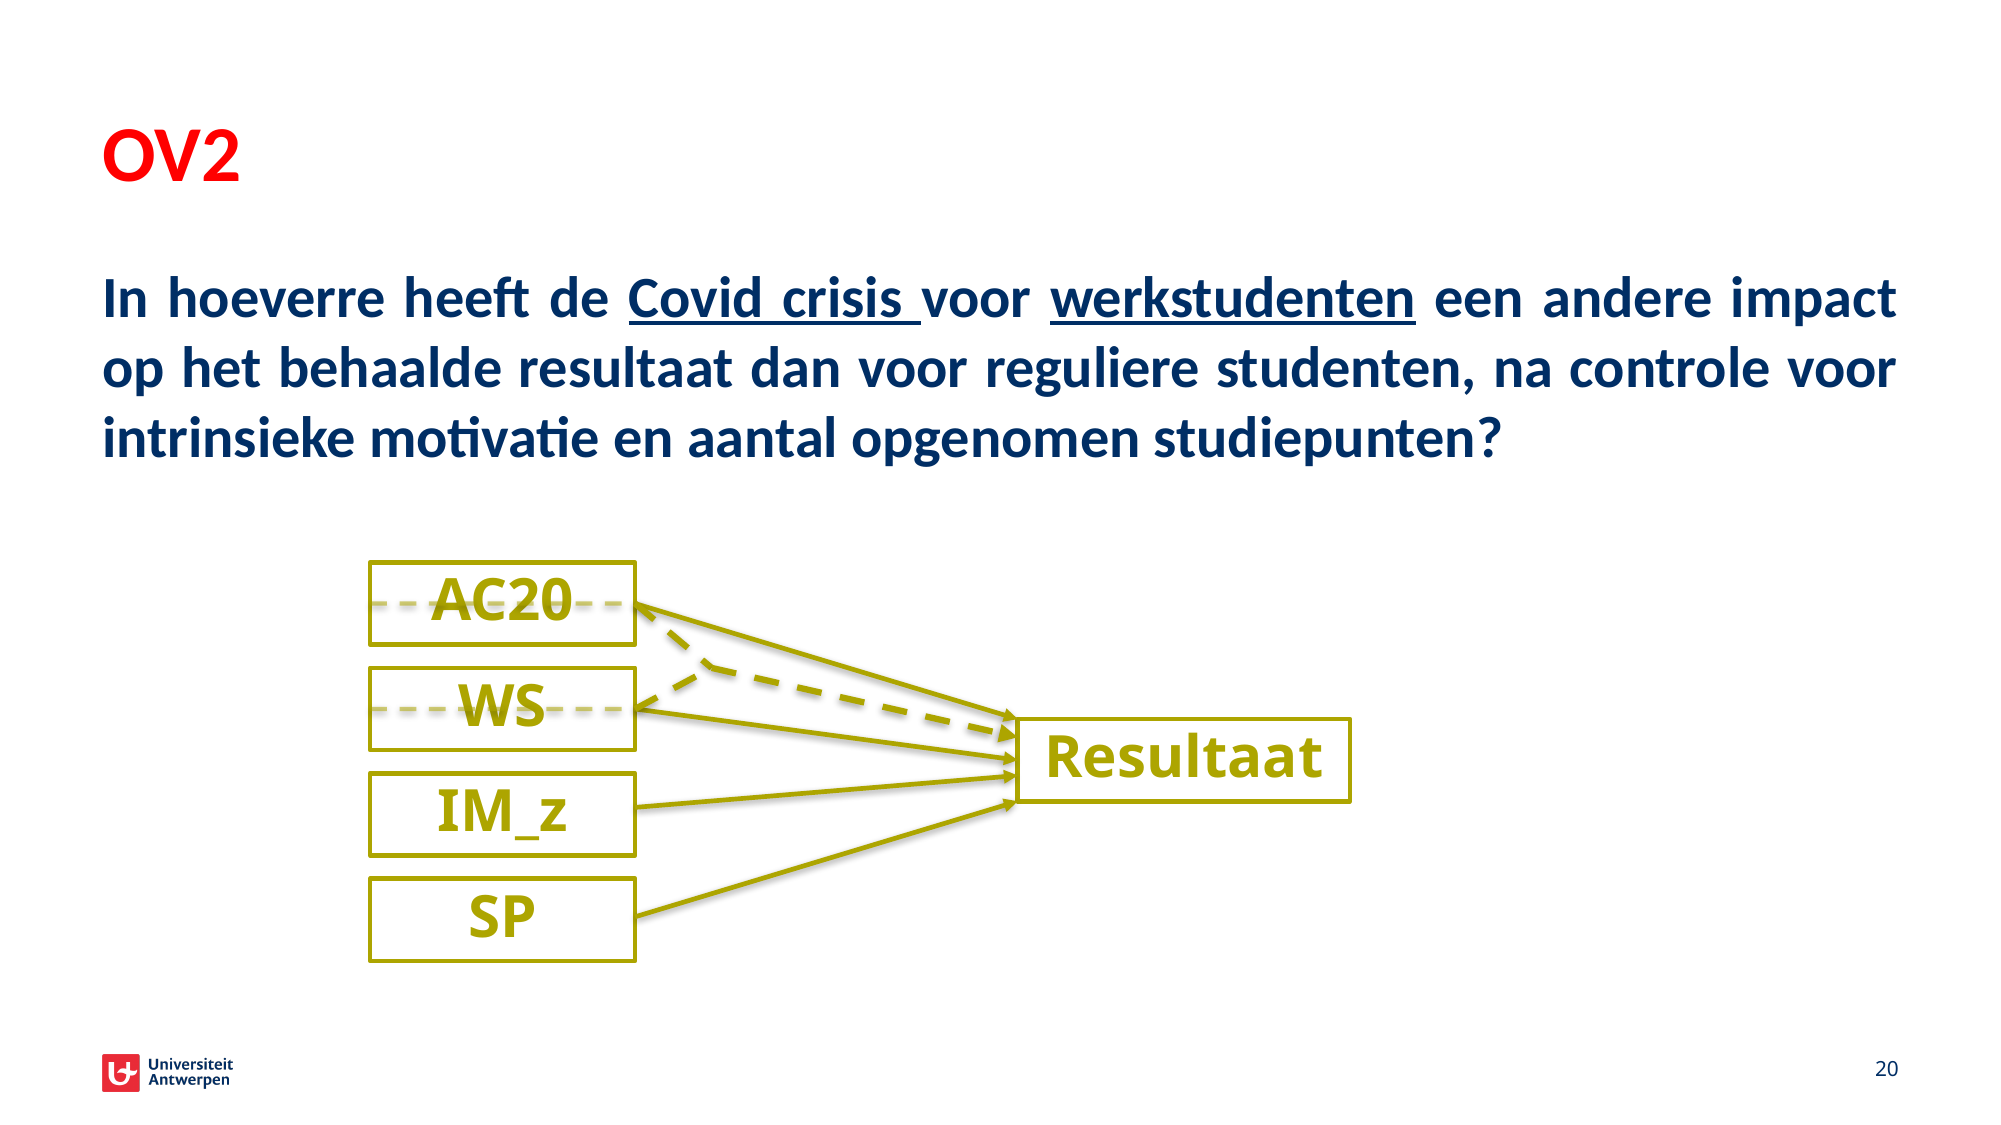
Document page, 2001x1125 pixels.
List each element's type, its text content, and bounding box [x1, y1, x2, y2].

text_box Resultaat [1017, 719, 1350, 802]
title OV2 [102, 101, 1898, 232]
text_box WS [370, 667, 628, 708]
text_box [711, 667, 1018, 738]
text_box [634, 603, 712, 667]
text_box AC20 [370, 562, 636, 602]
text_box SP [370, 878, 636, 961]
text_box AC20 [370, 612, 628, 645]
picture [102, 1054, 233, 1092]
slide_number 20 [1463, 1039, 1914, 1100]
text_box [634, 717, 1019, 761]
text_box WS [370, 717, 629, 751]
list In hoeverre heeft de Covid crisis voor werkstudenten een andere impact op het behaalde resultaat dan voor reguliere studenten, na controle voor intrinsieke motivatie en aantal opgenomen studiepunten? [102, 258, 1898, 1024]
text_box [634, 667, 710, 710]
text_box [714, 603, 1019, 667]
text_box IM_z [370, 773, 635, 856]
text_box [634, 775, 1019, 808]
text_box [634, 815, 1019, 917]
